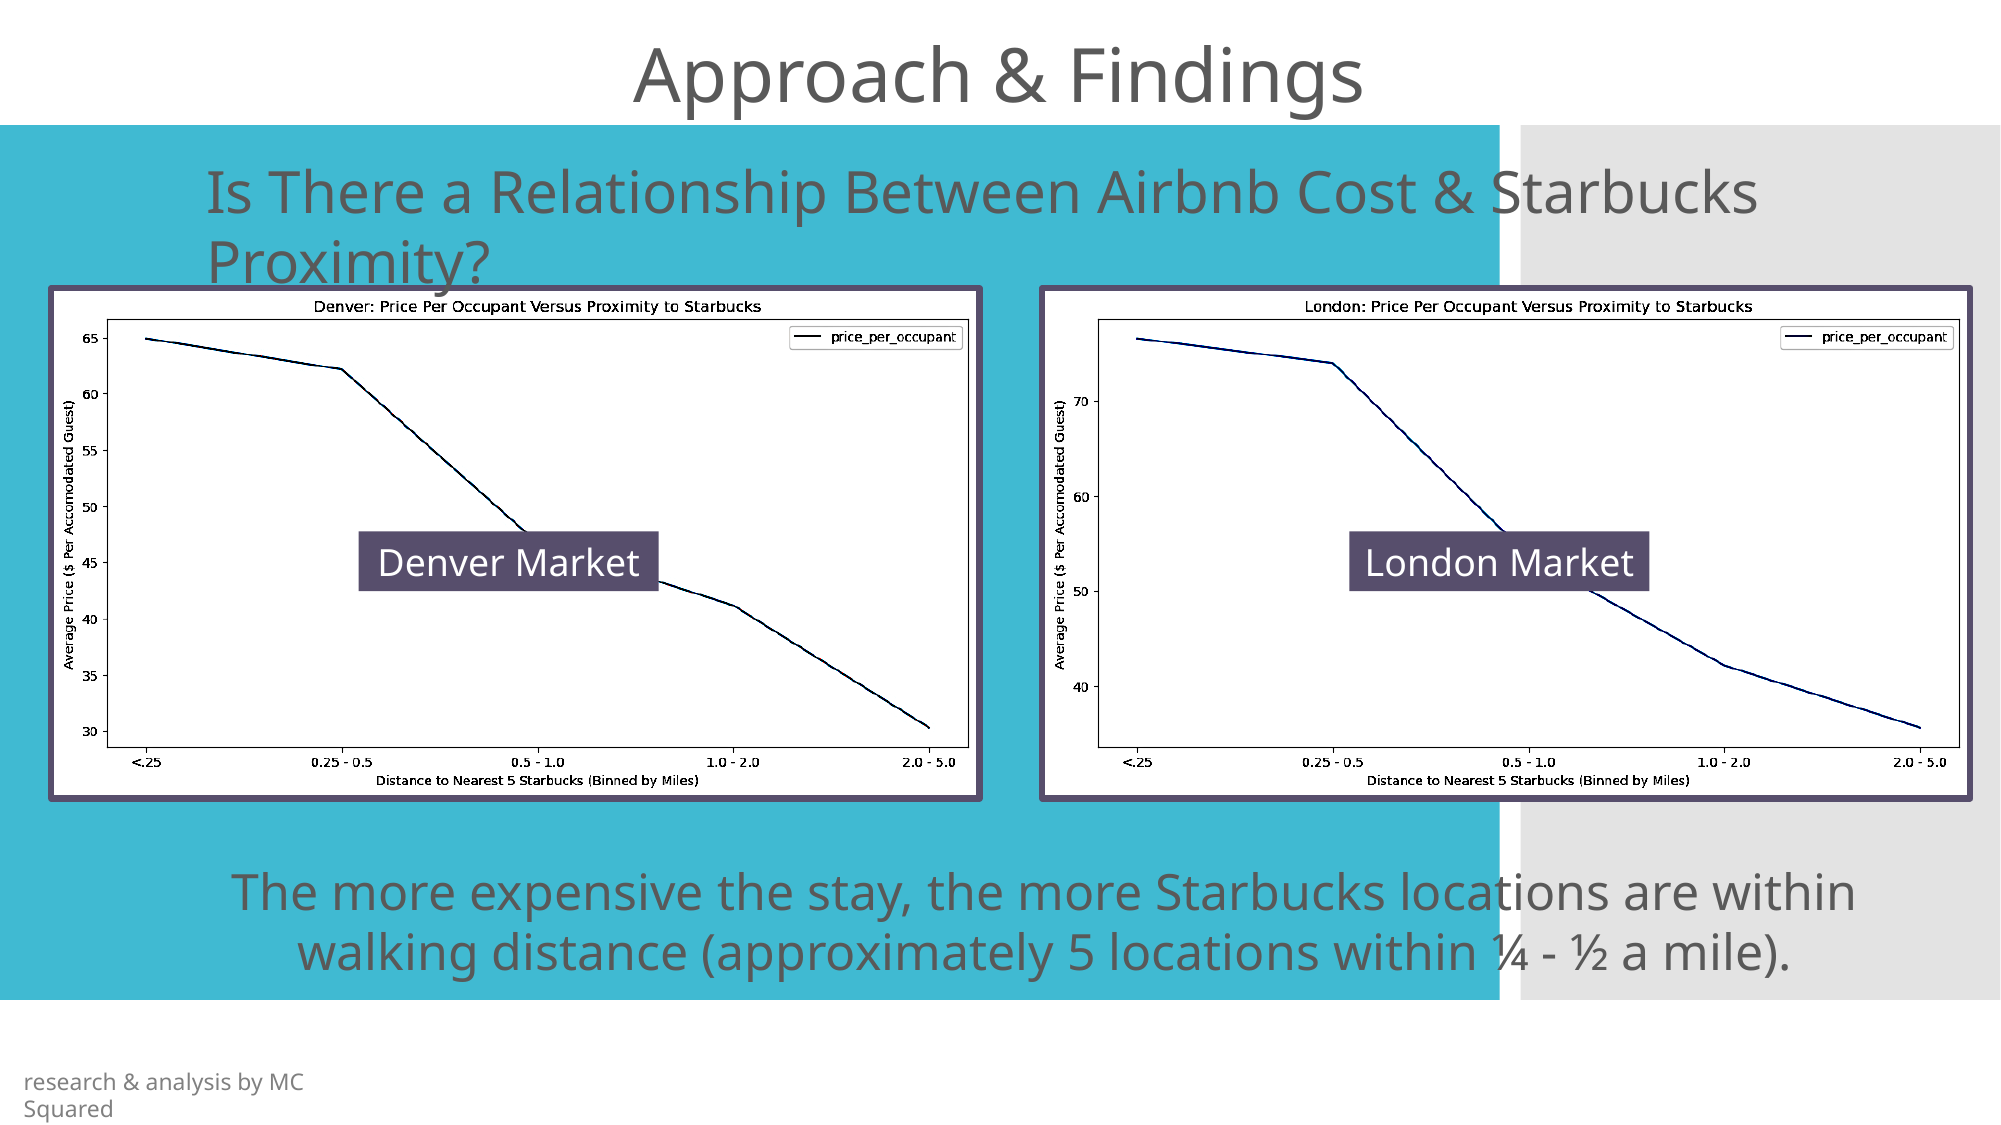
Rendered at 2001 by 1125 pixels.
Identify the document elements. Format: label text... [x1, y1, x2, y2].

text_box Is There a Relationship Between Airbnb Cost & Starbucks Proximity? [191, 147, 1968, 303]
picture [54, 291, 977, 796]
footer research & analysis by MC Squared [8, 1065, 374, 1125]
text_box Approach & Findings [563, 19, 1437, 125]
text_box The more expensive the stay, the more Starbucks locations are within walking distance (approximately 5 locations within ¼ - ½ a mile). [157, 852, 1934, 988]
picture [1044, 291, 1968, 796]
